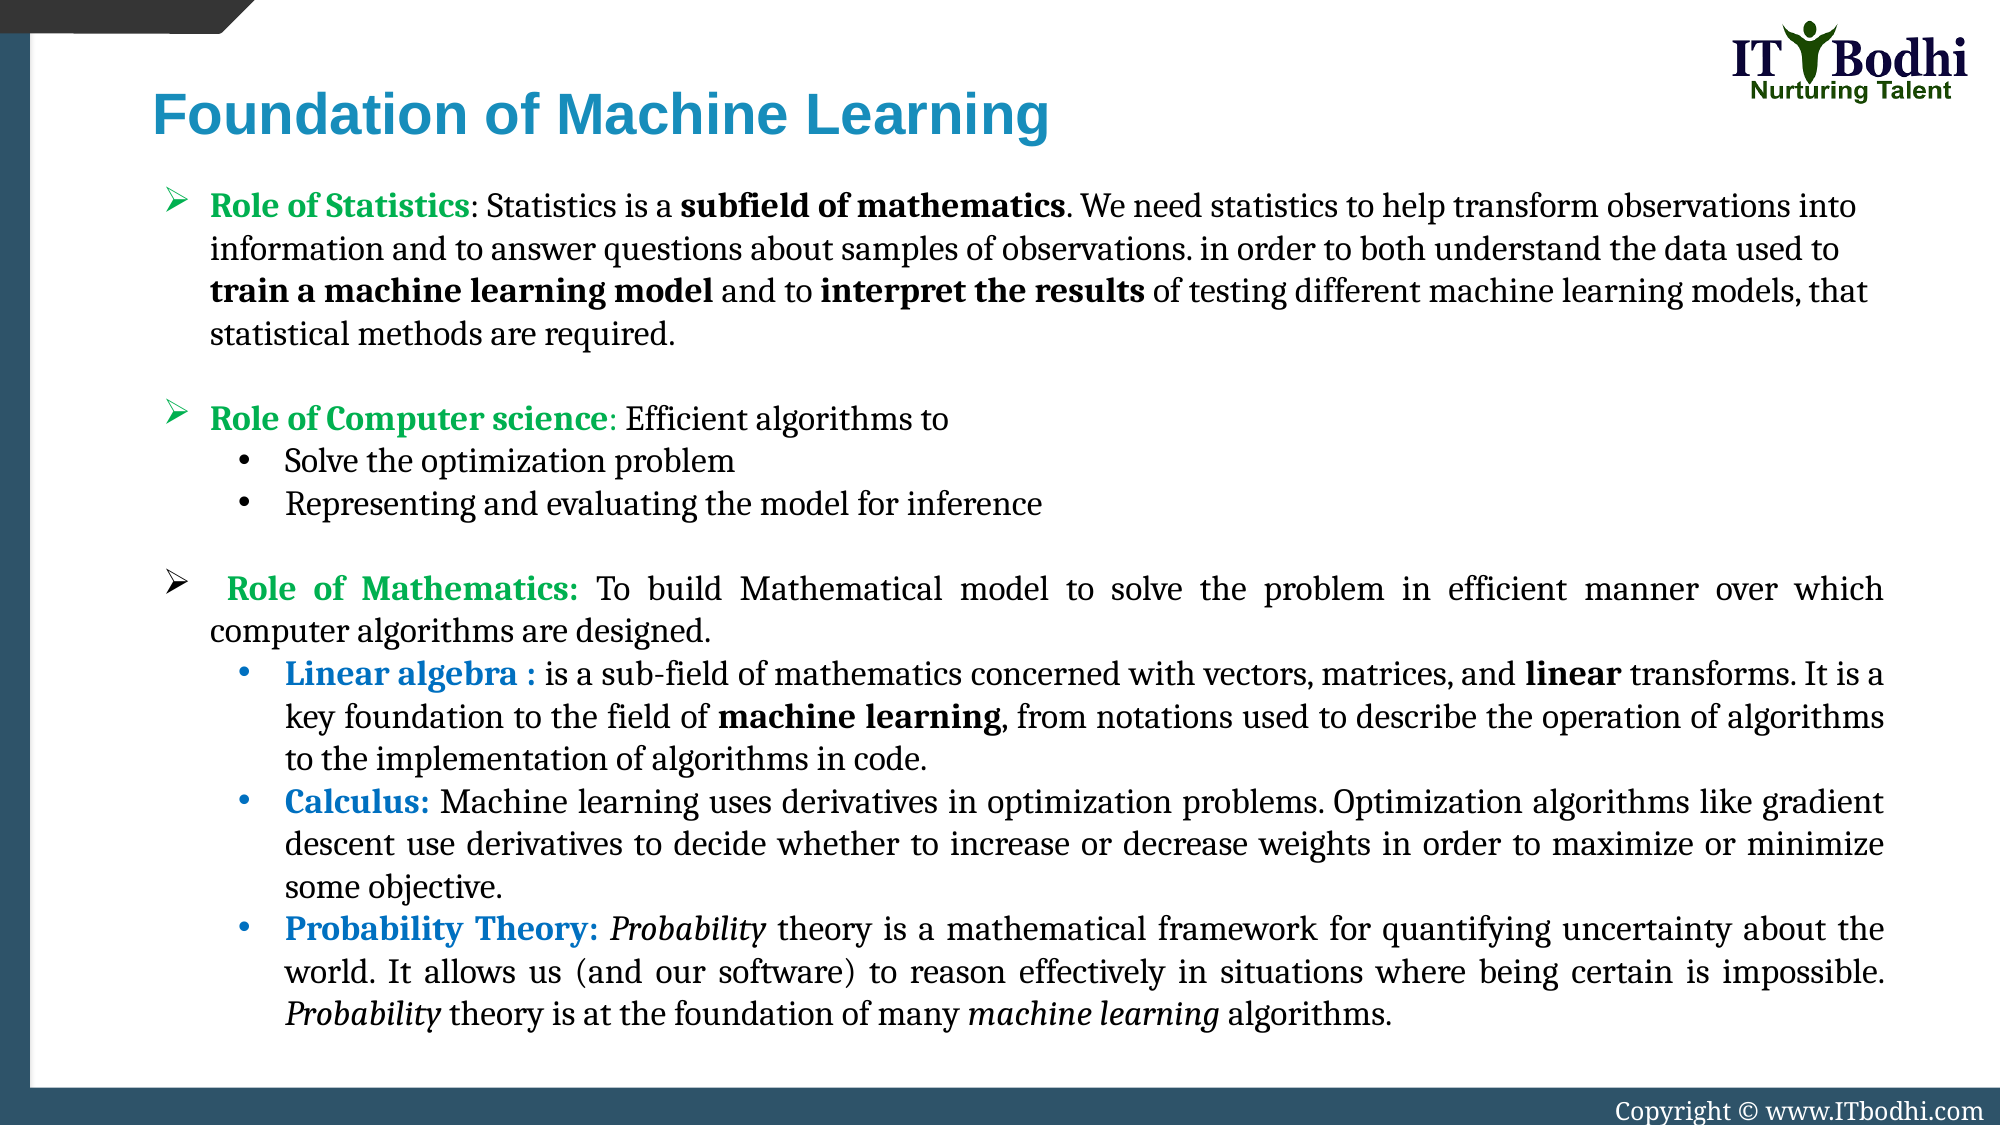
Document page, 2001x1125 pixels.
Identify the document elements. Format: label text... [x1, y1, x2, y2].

text_box Copyright © www.ITbodhi.com [0, 1087, 2000, 1125]
text_box Foundation of Machine Learning [137, 68, 1075, 157]
picture [1724, 15, 1976, 113]
text_box Role of Statistics: Statistics is a subfield of mathematics. We need statistics to help transform observations into information and to answer questions about samples of observations. in order to both understand the data used to train a machine learning model and to interpret the results of testing different machine learning models, that statistical methods are required. Role of Computer science: Efficient algorithms to Solve the optimization problem Representing and evaluating the model for inference Role of Mathematics: To build Mathematical model to solve the problem in efficient manner over which computer algorithms are designed. Linear algebra : is a sub-field of mathematics concerned with vectors, matrices, and linear transforms. It is a key foundation to the field of machine learning, from notations used to describe the operation of algorithms to the implementation of algorithms in code. Calculus: Machine learning uses derivatives in optimization problems. Optimization algorithms like gradient descent use derivatives to decide whether to increase or decrease weights in order to maximize or minimize some objective. Probability Theory: Probability theory is a mathematical framework for quantifying uncertainty about the world. It allows us (and our software) to reason effectively in situations where being certain is impossible. Probability theory is at the foundation of many machine learning algorithms. [148, 174, 1900, 1050]
